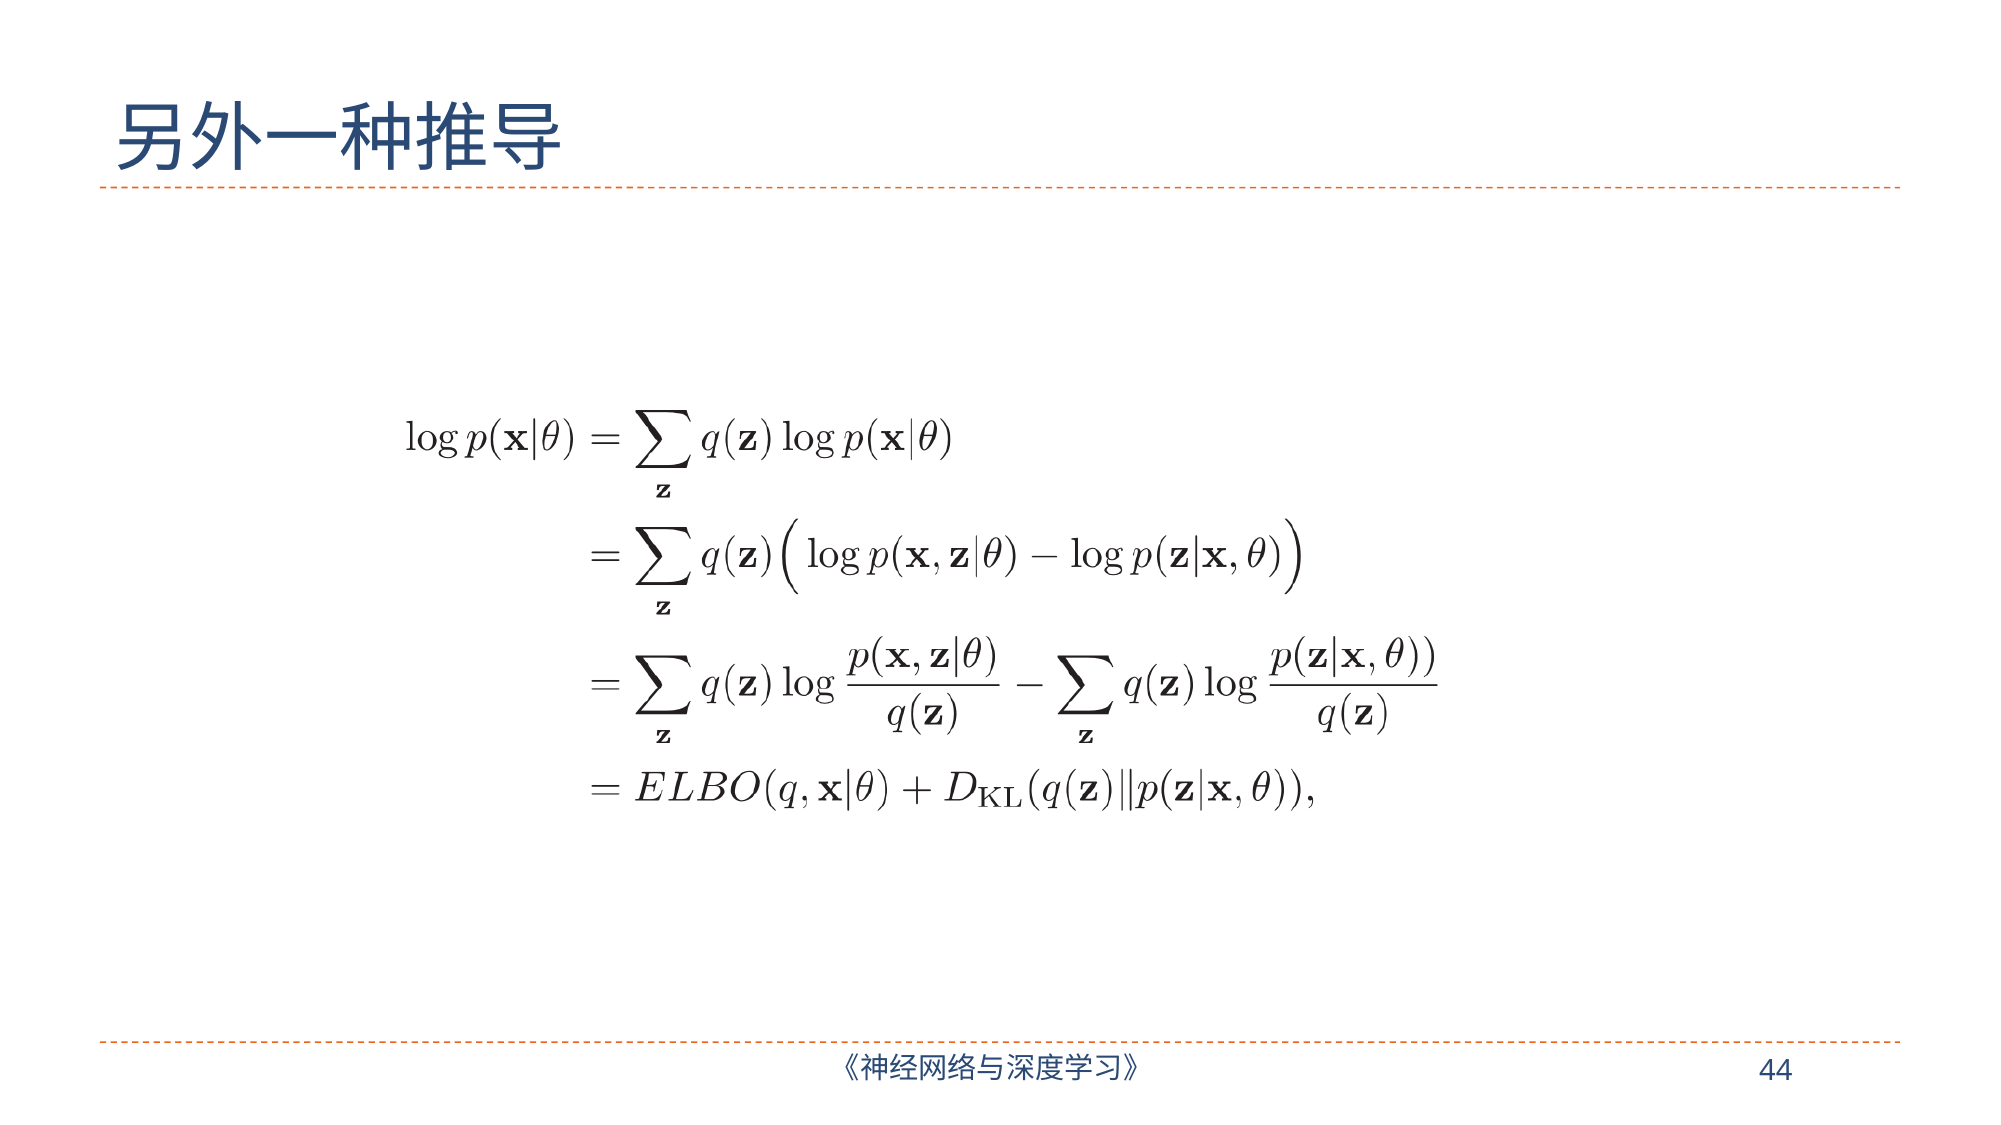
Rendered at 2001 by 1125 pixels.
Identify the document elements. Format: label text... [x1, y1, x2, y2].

picture [399, 387, 1463, 834]
title 另外一种推导 [99, 24, 1900, 188]
